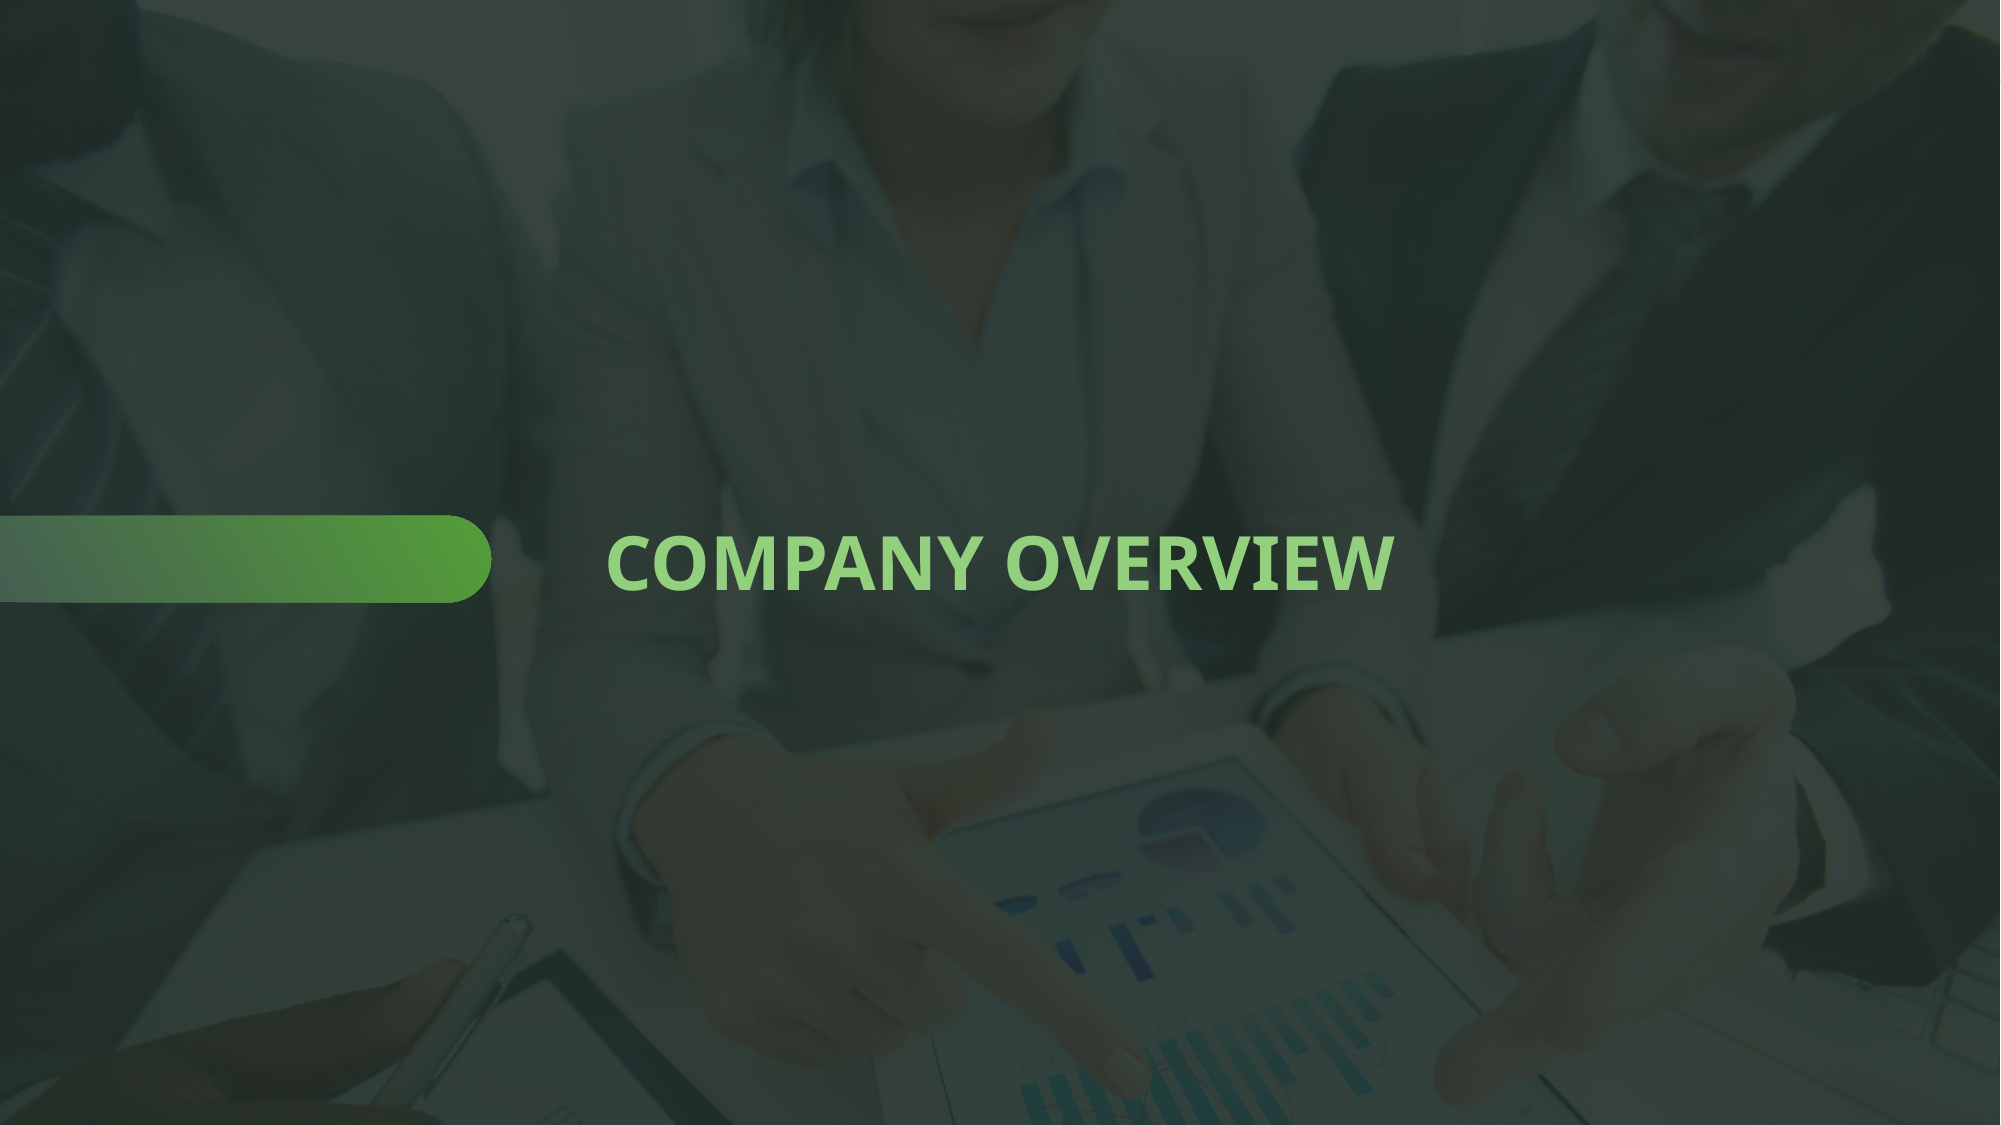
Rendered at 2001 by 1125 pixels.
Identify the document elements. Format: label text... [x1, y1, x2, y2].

text_box COMPANY OVERVIEW [500, 508, 1500, 613]
text_box [0, 514, 493, 604]
